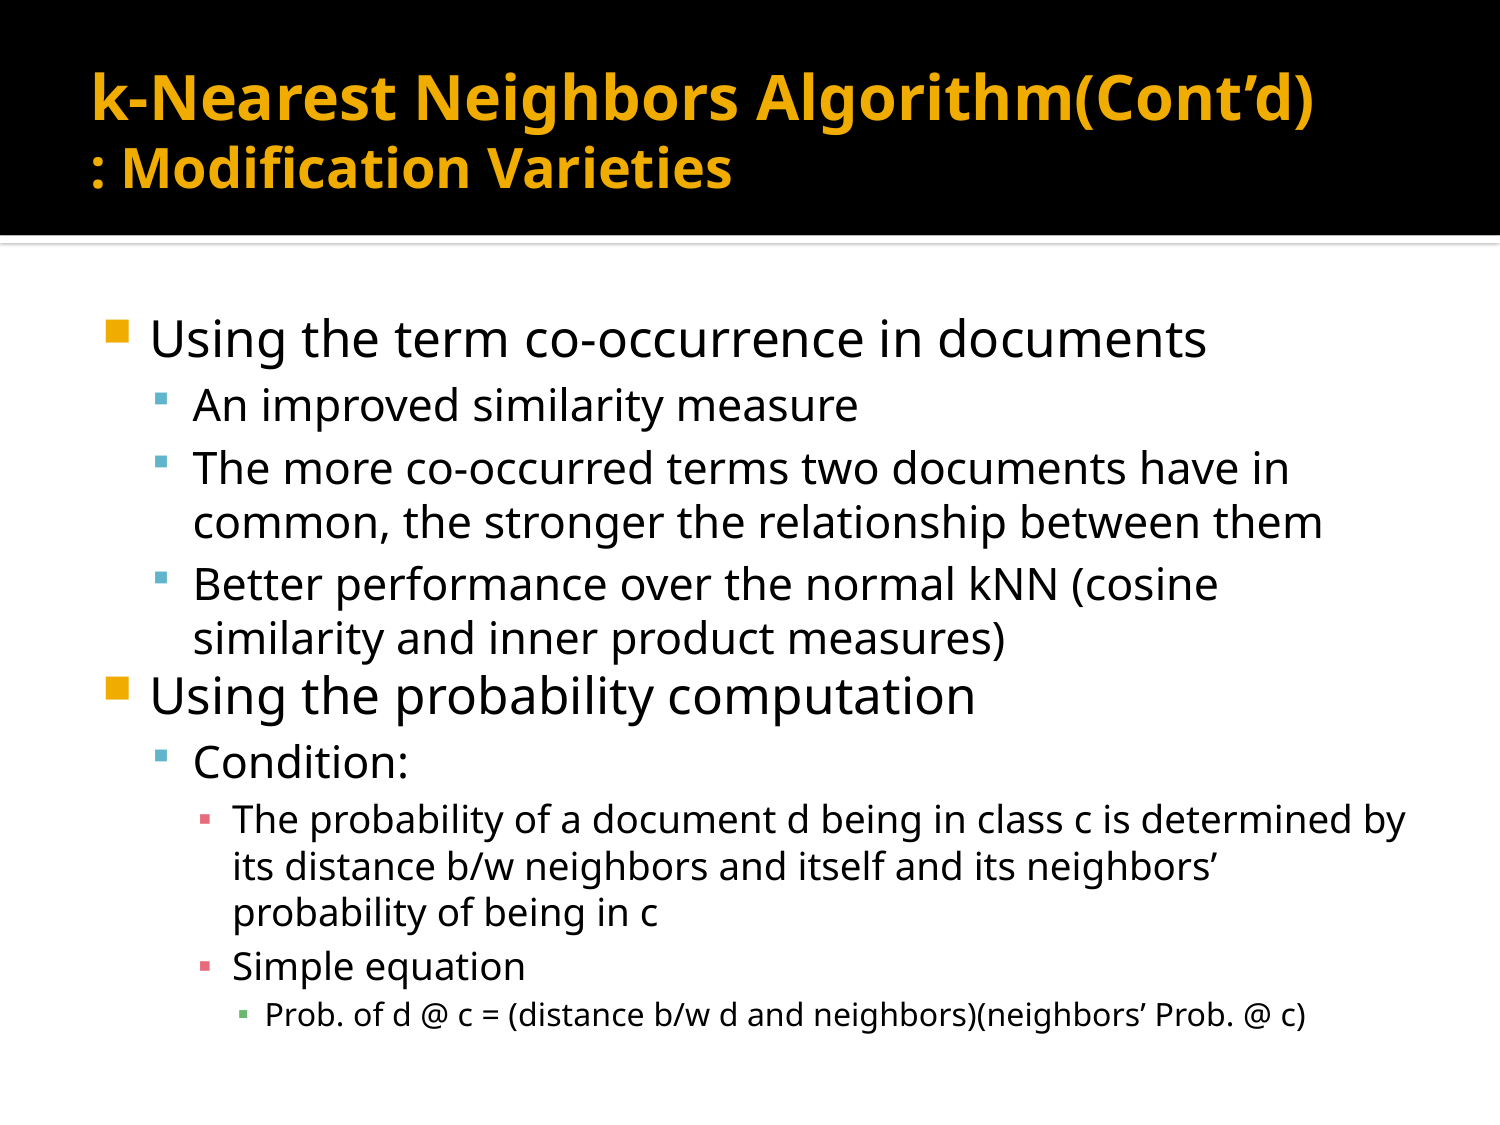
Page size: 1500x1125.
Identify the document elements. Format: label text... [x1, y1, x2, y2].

title k-Nearest Neighbors Algorithm(Cont’d) : Modification Varieties [75, 25, 1425, 231]
list Using the term co-occurrence in documents An improved similarity measure The more co-occurred terms two documents have in common, the stronger the relationship between them Better performance over the normal kNN (cosine similarity and inner product measures) Using the probability computation Condition: The probability of a document d being in class c is determined by its distance b/w neighbors and itself and its neighbors’ probability of being in c Simple equation Prob. of d @ c = (distance b/w d and neighbors)(neighbors’ Prob. @ c) [75, 291, 1425, 1050]
